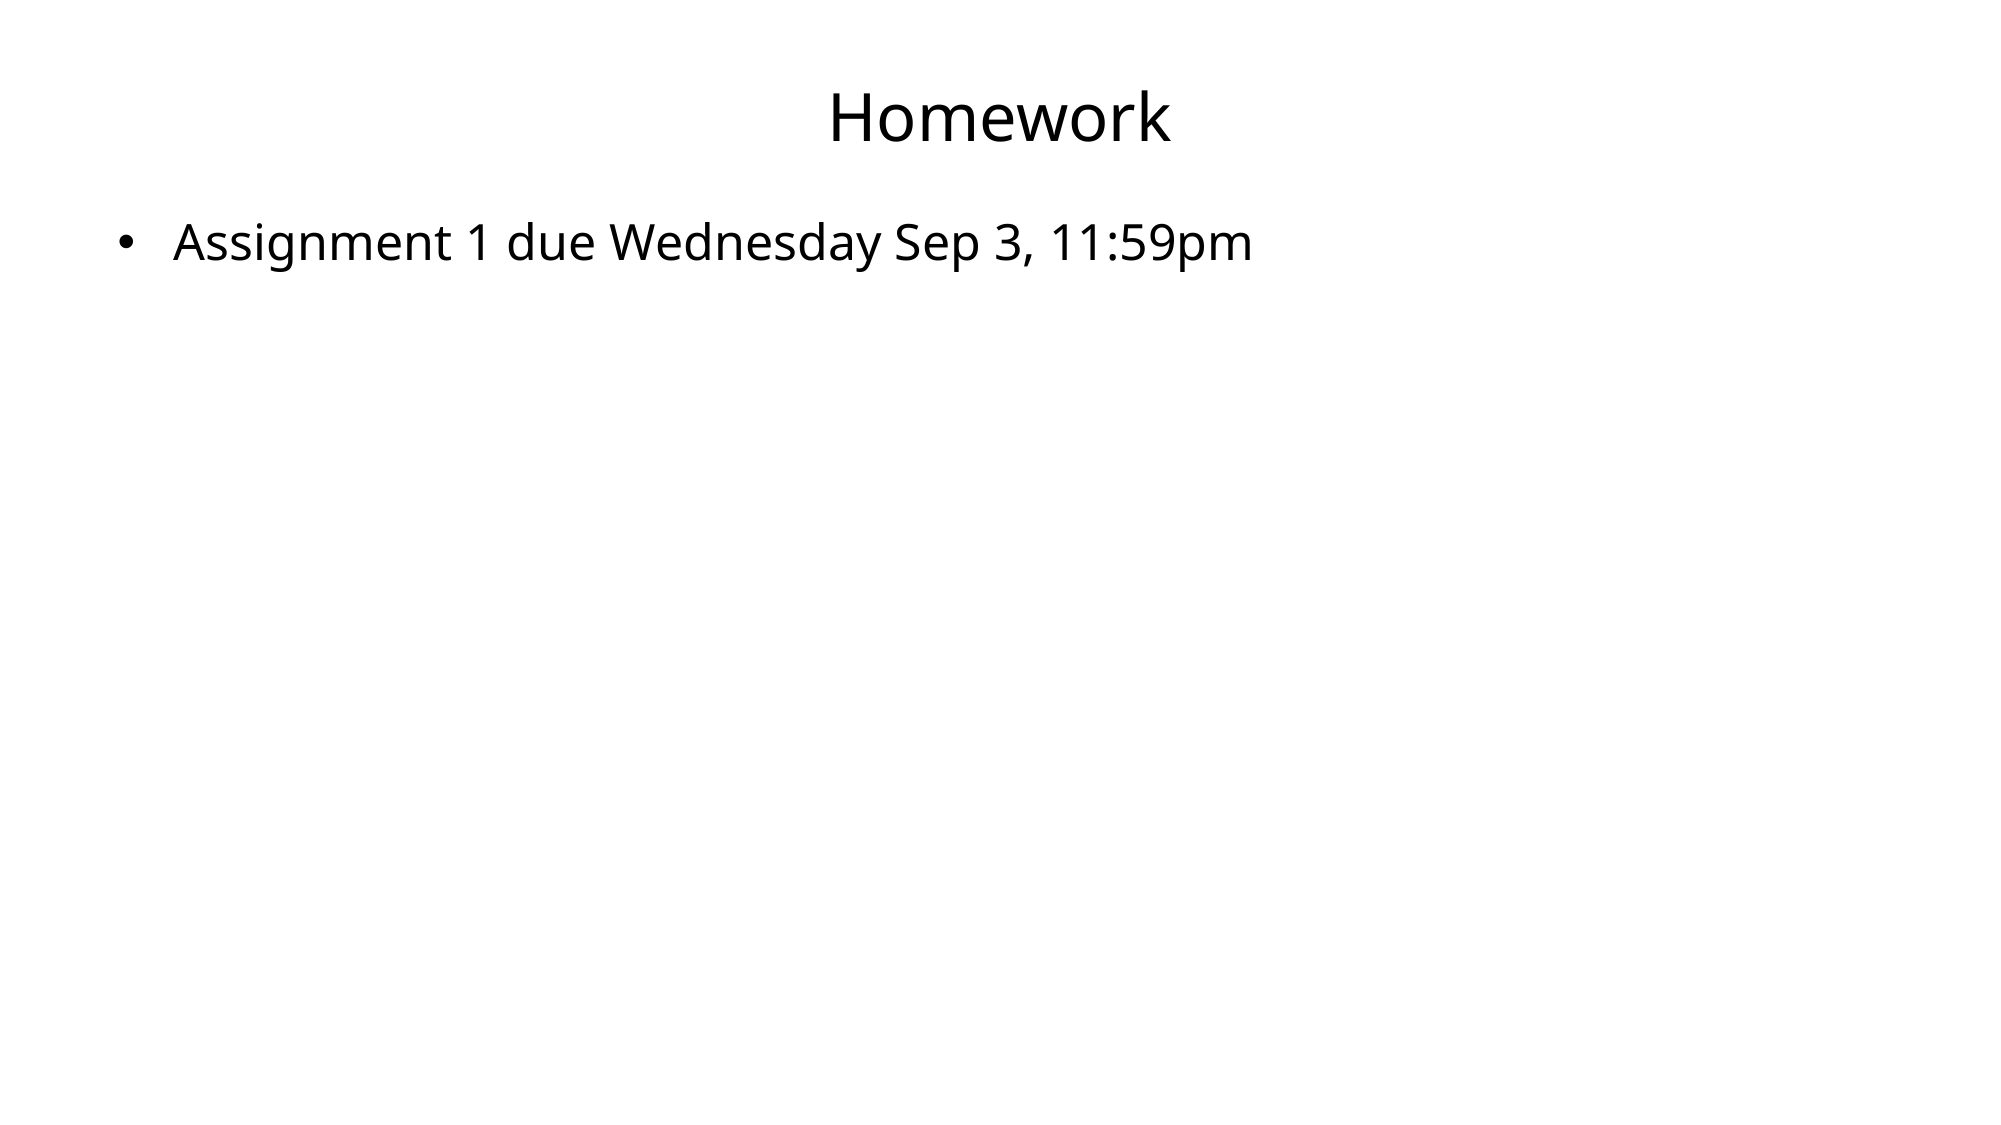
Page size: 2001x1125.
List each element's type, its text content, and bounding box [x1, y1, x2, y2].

text_box Homework [204, 34, 1795, 175]
text_box Assignment 1 due Wednesday Sep 3, 11:59pm [102, 203, 1513, 279]
